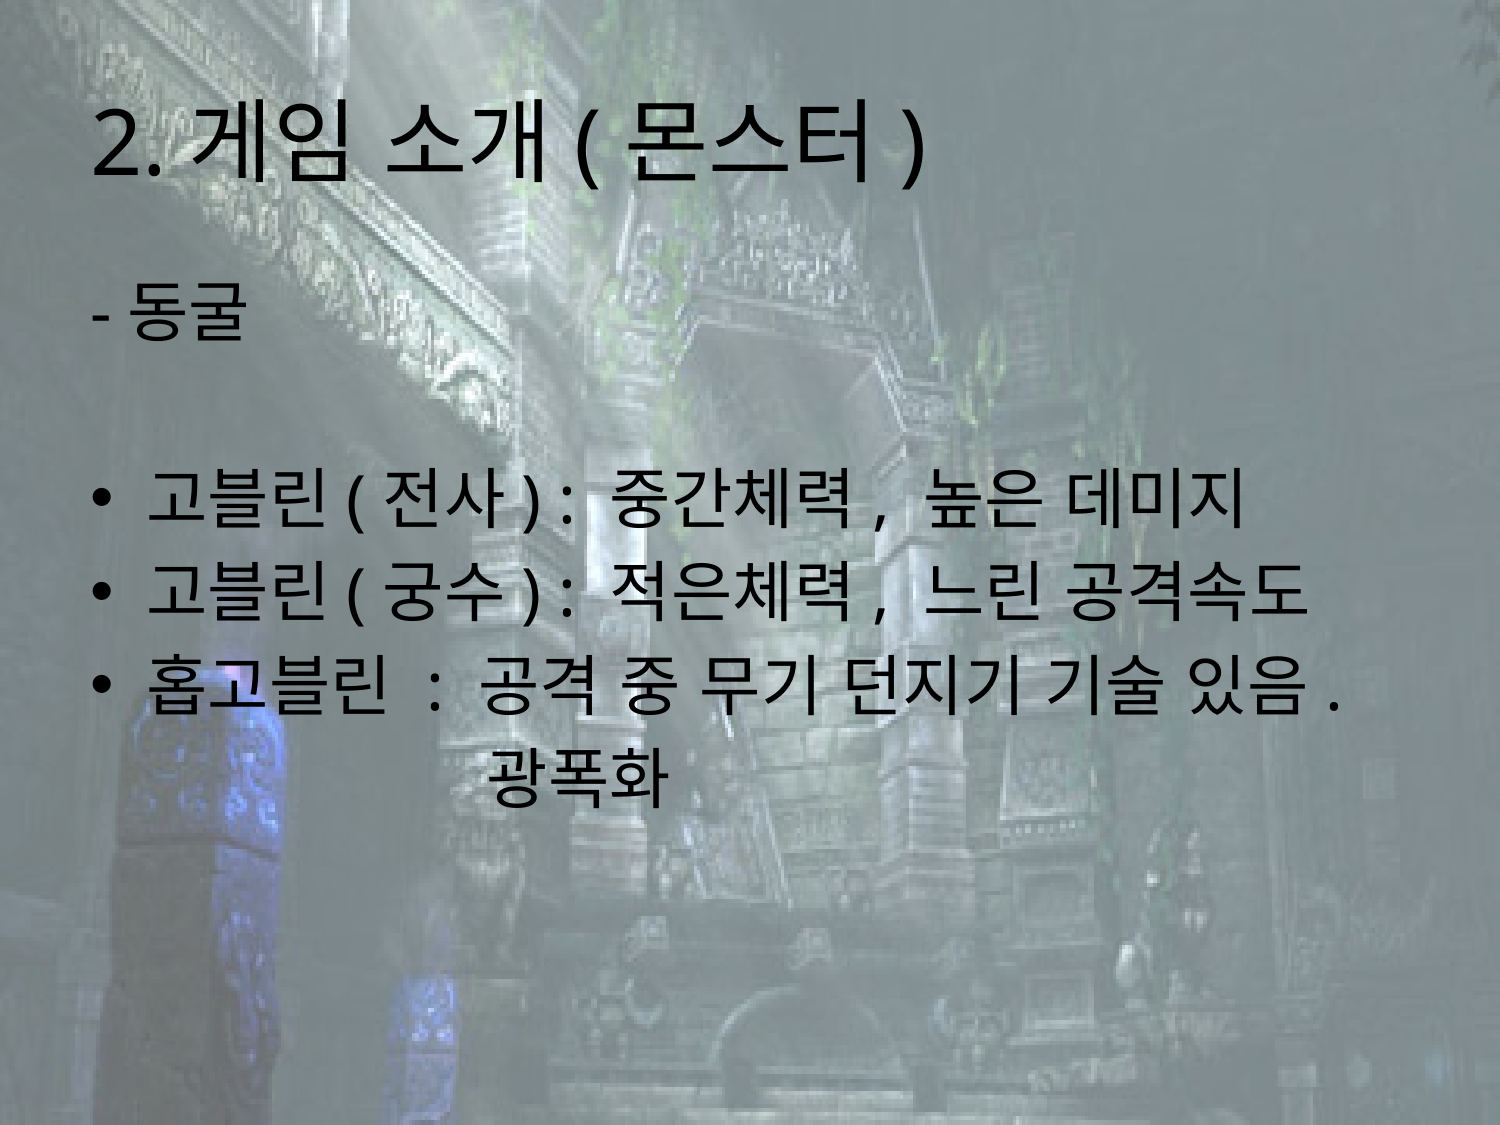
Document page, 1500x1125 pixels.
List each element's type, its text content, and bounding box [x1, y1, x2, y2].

list -동굴 고블린(전사) : 중간체력, 높은 데미지 고블린(궁수) : 적은체력, 느린 공격속도 홉고블린 : 공격 중 무기 던지기 기술 있음. 광폭화 [75, 262, 1425, 1005]
title 2.게임 소개(몬스터) [75, 45, 1425, 233]
